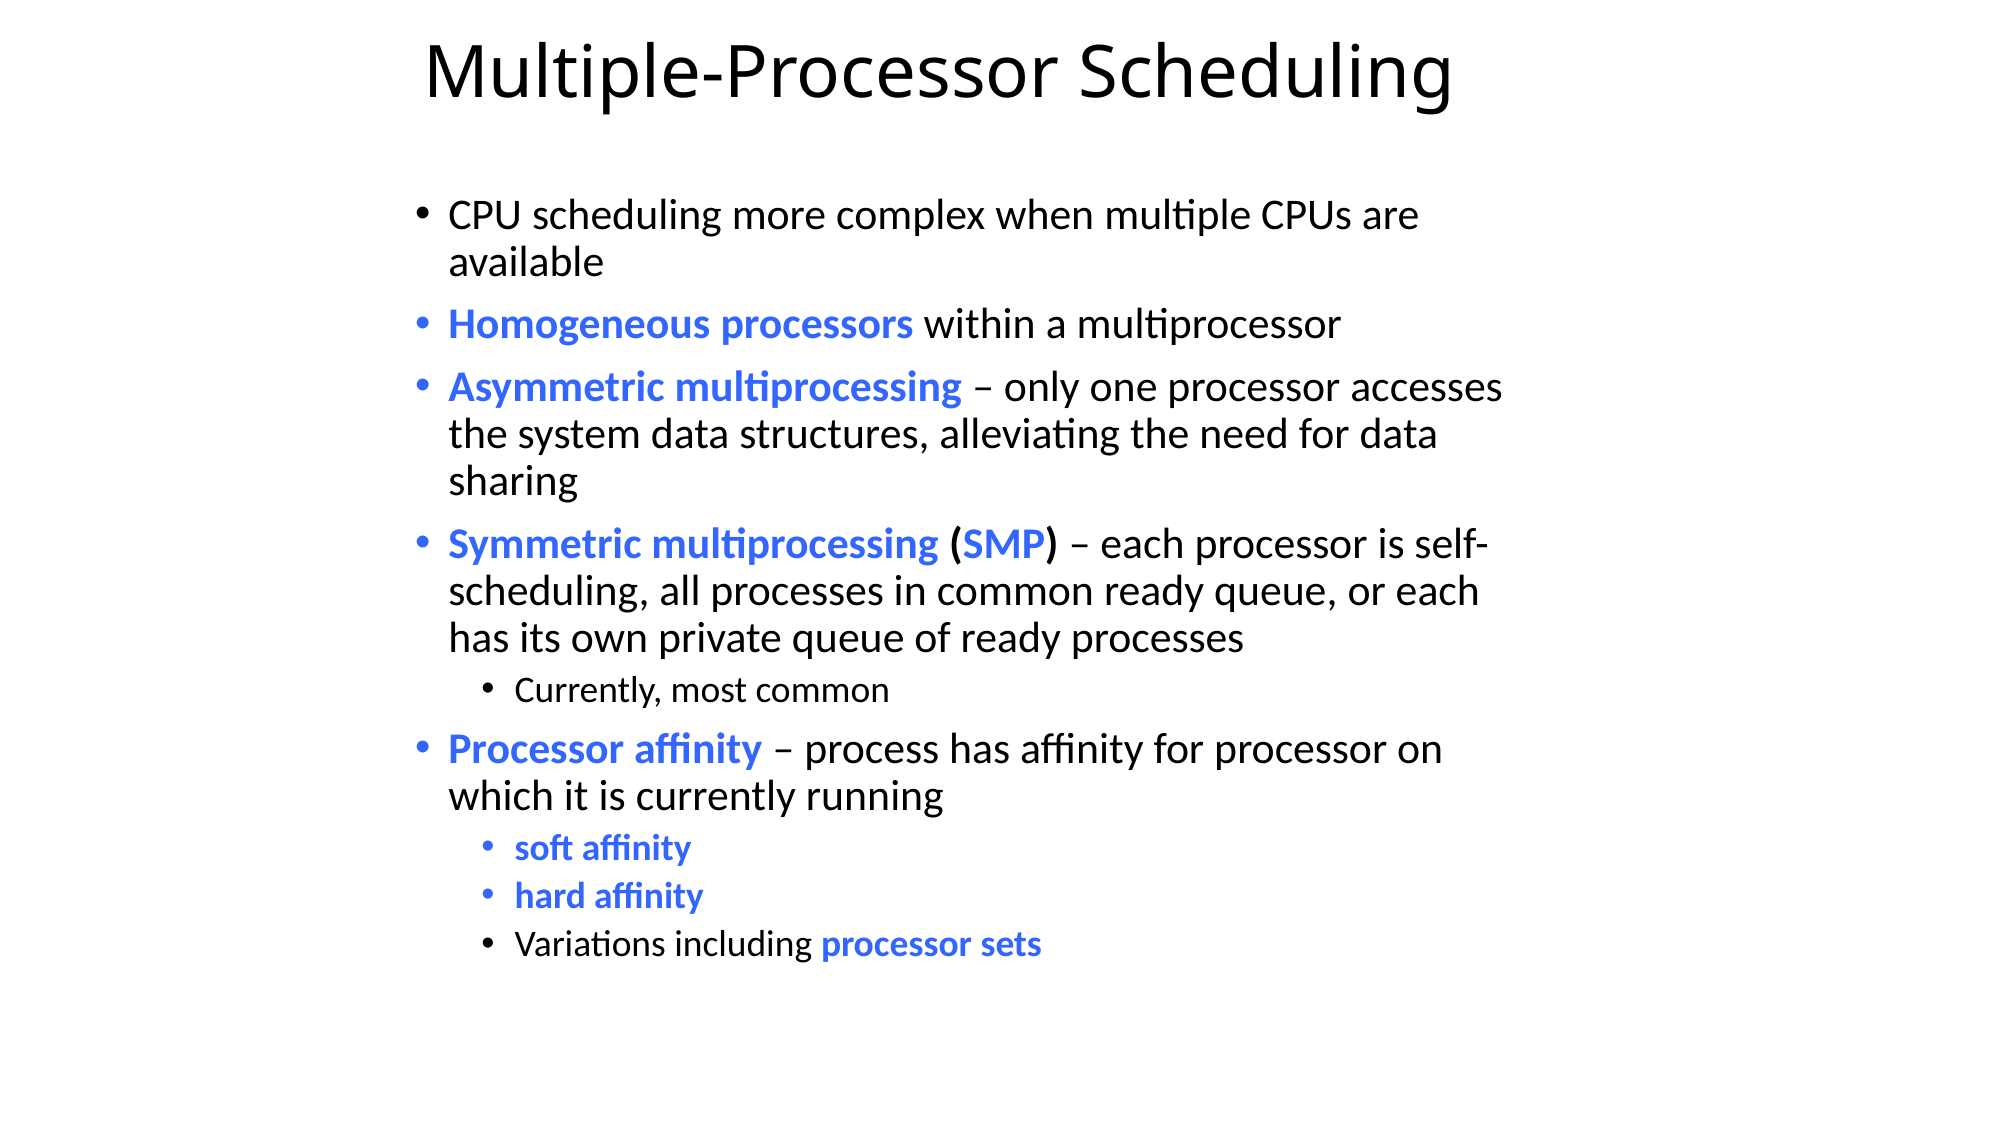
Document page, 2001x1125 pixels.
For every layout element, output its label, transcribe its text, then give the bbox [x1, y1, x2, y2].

list CPU scheduling more complex when multiple CPUs are available Homogeneous processors within a multiprocessor Asymmetric multiprocessing – only one processor accesses the system data structures, alleviating the need for data sharing Symmetric multiprocessing (SMP) – each processor is self-scheduling, all processes in common ready queue, or each has its own private queue of ready processes Currently, most common Processor affinity – process has affinity for processor on which it is currently running soft affinity hard affinity Variations including processor sets [400, 184, 1555, 973]
title Multiple-Processor Scheduling [408, 26, 1675, 122]
